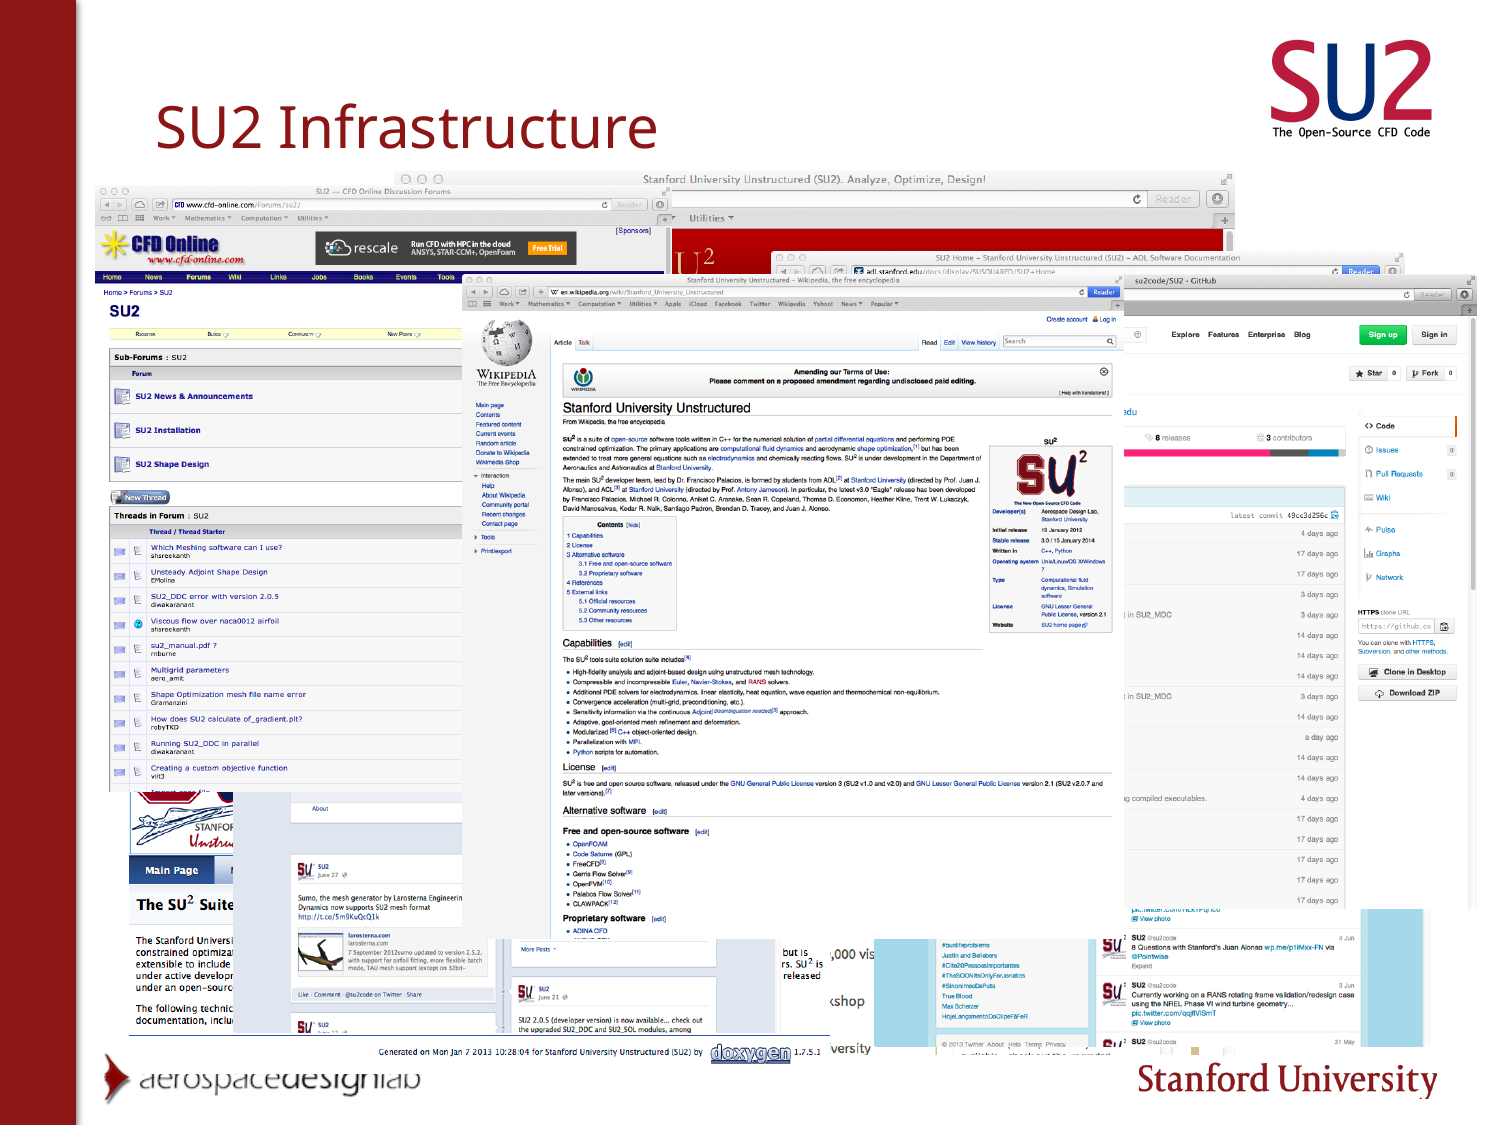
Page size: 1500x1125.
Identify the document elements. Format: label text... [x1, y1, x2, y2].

title SU2 Infrastructure [155, 60, 1420, 168]
picture [1268, 37, 1437, 140]
picture [95, 169, 1477, 1106]
